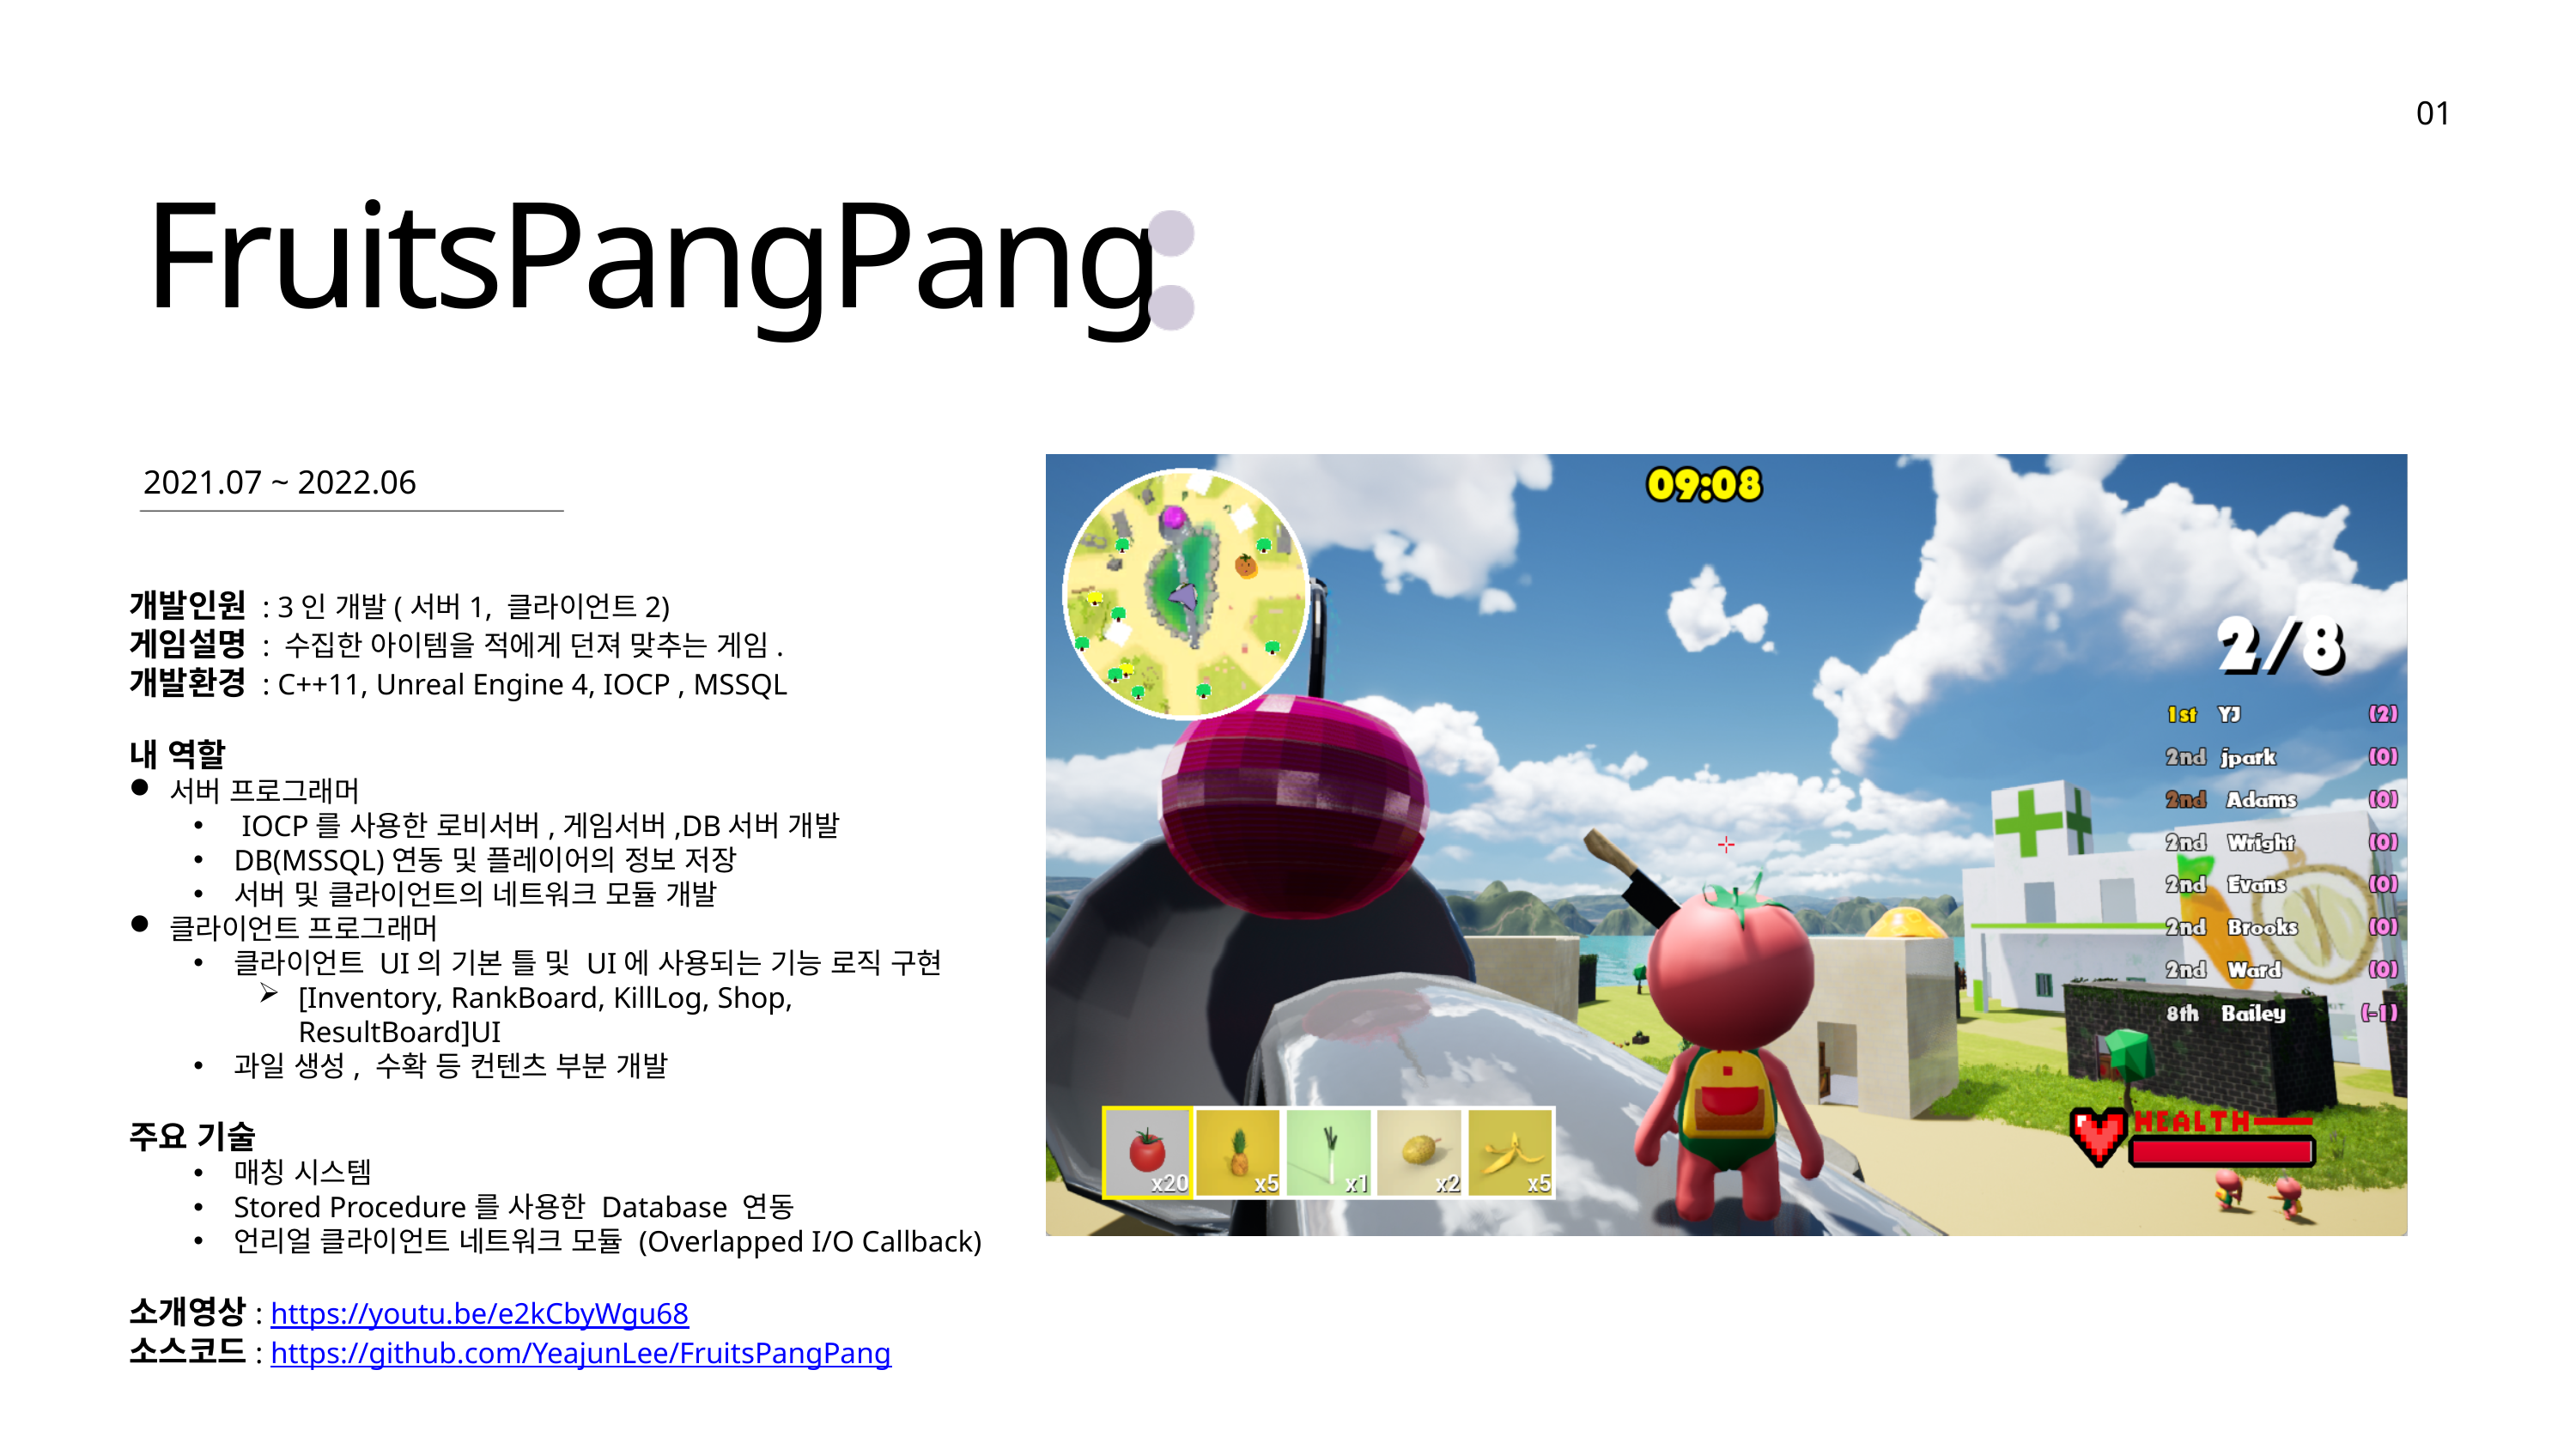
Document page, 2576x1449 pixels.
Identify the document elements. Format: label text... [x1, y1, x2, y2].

text_box 2021.07 ~ 2022.06 [131, 455, 895, 507]
text_box 01 [2376, 86, 2466, 138]
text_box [1148, 210, 1195, 332]
text_box FruitsPangPang [131, 155, 1674, 343]
text_box 개발인원 : 3인 개발(서버1, 클라이언트2) 게임설명 : 수집한 아이템을 적에게 던져 맞추는 게임. 개발환경 : C++11, Unreal Engine 4, IOCP , MSSQL 내 역할 서버 프로그래머 IOCP를 사용한 로비서버,게임서버,DB서버 개발 DB(MSSQL)연동 및 플레이어의 정보 저장 서버 및 클라이언트의 네트워크 모듈 개발 클라이언트 프로그래머 클라이언트 UI의 기본 틀 및 UI에 사용되는 기능 로직 구현 [Inventory, RankBoard, KillLog, Shop, ResultBoard]UI 과일 생성, 수확 등 컨텐츠 부분 개발 주요 기술 매칭 시스템 Stored Procedure를 사용한 Database 연동 언리얼 클라이언트 네트워크 모듈 (Overlapped I/O Callback) 소개영상: https://youtu.be/e2kCbyWgu68 소스코드: https://github.com/YeajunLee/FruitsPangPang [116, 579, 1011, 1377]
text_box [1045, 454, 2408, 1236]
